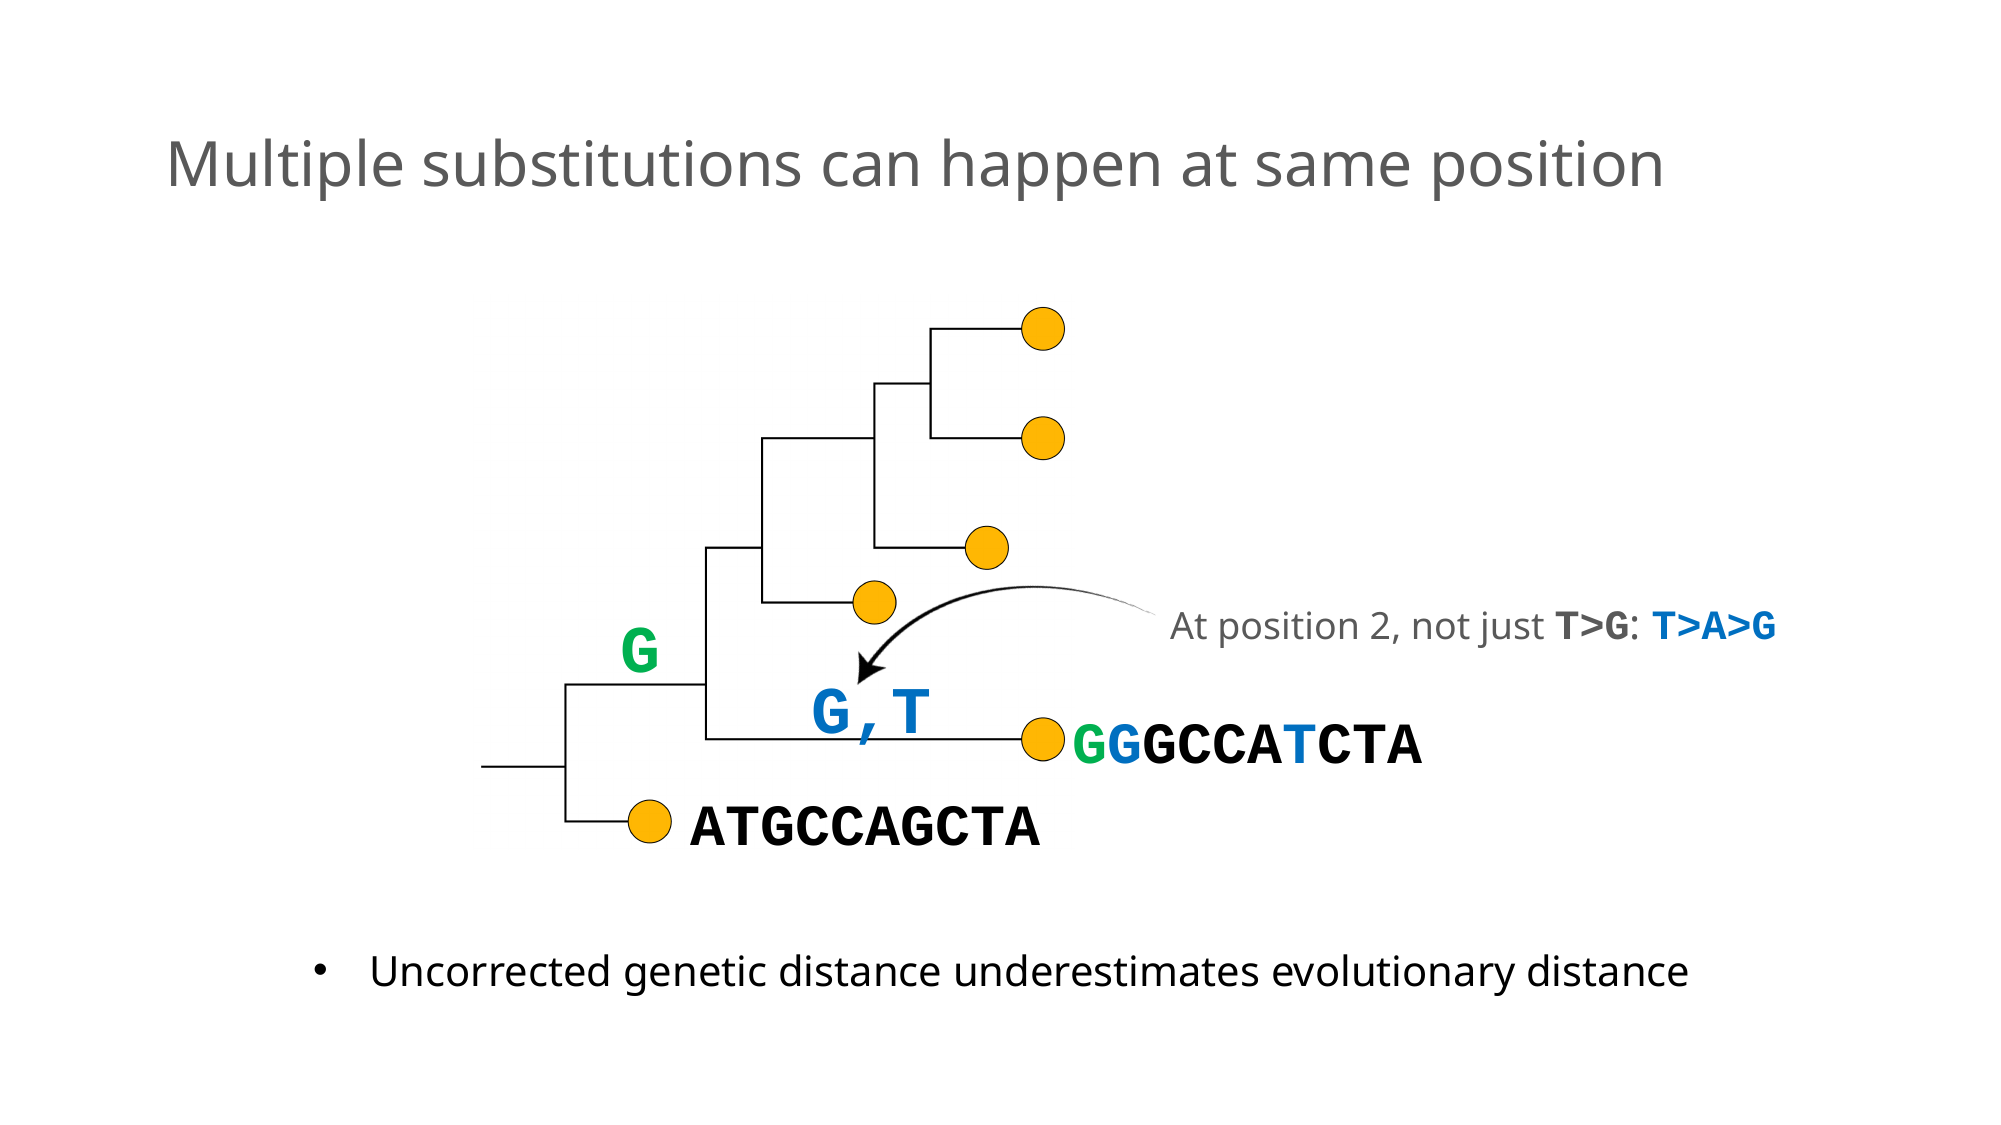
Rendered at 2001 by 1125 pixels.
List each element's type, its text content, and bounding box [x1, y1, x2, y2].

text_box Uncorrected genetic distance underestimates evolutionary distance [18, 937, 1986, 1002]
text_box ATGCCAGCTA [675, 783, 1168, 865]
text_box At position 2, not just T>G: T>A>G [1155, 590, 1944, 656]
text_box GGGCCATCTA [1075, 697, 1485, 783]
picture [473, 294, 1155, 850]
title Multiple substitutions can happen at same position [150, 64, 1862, 208]
